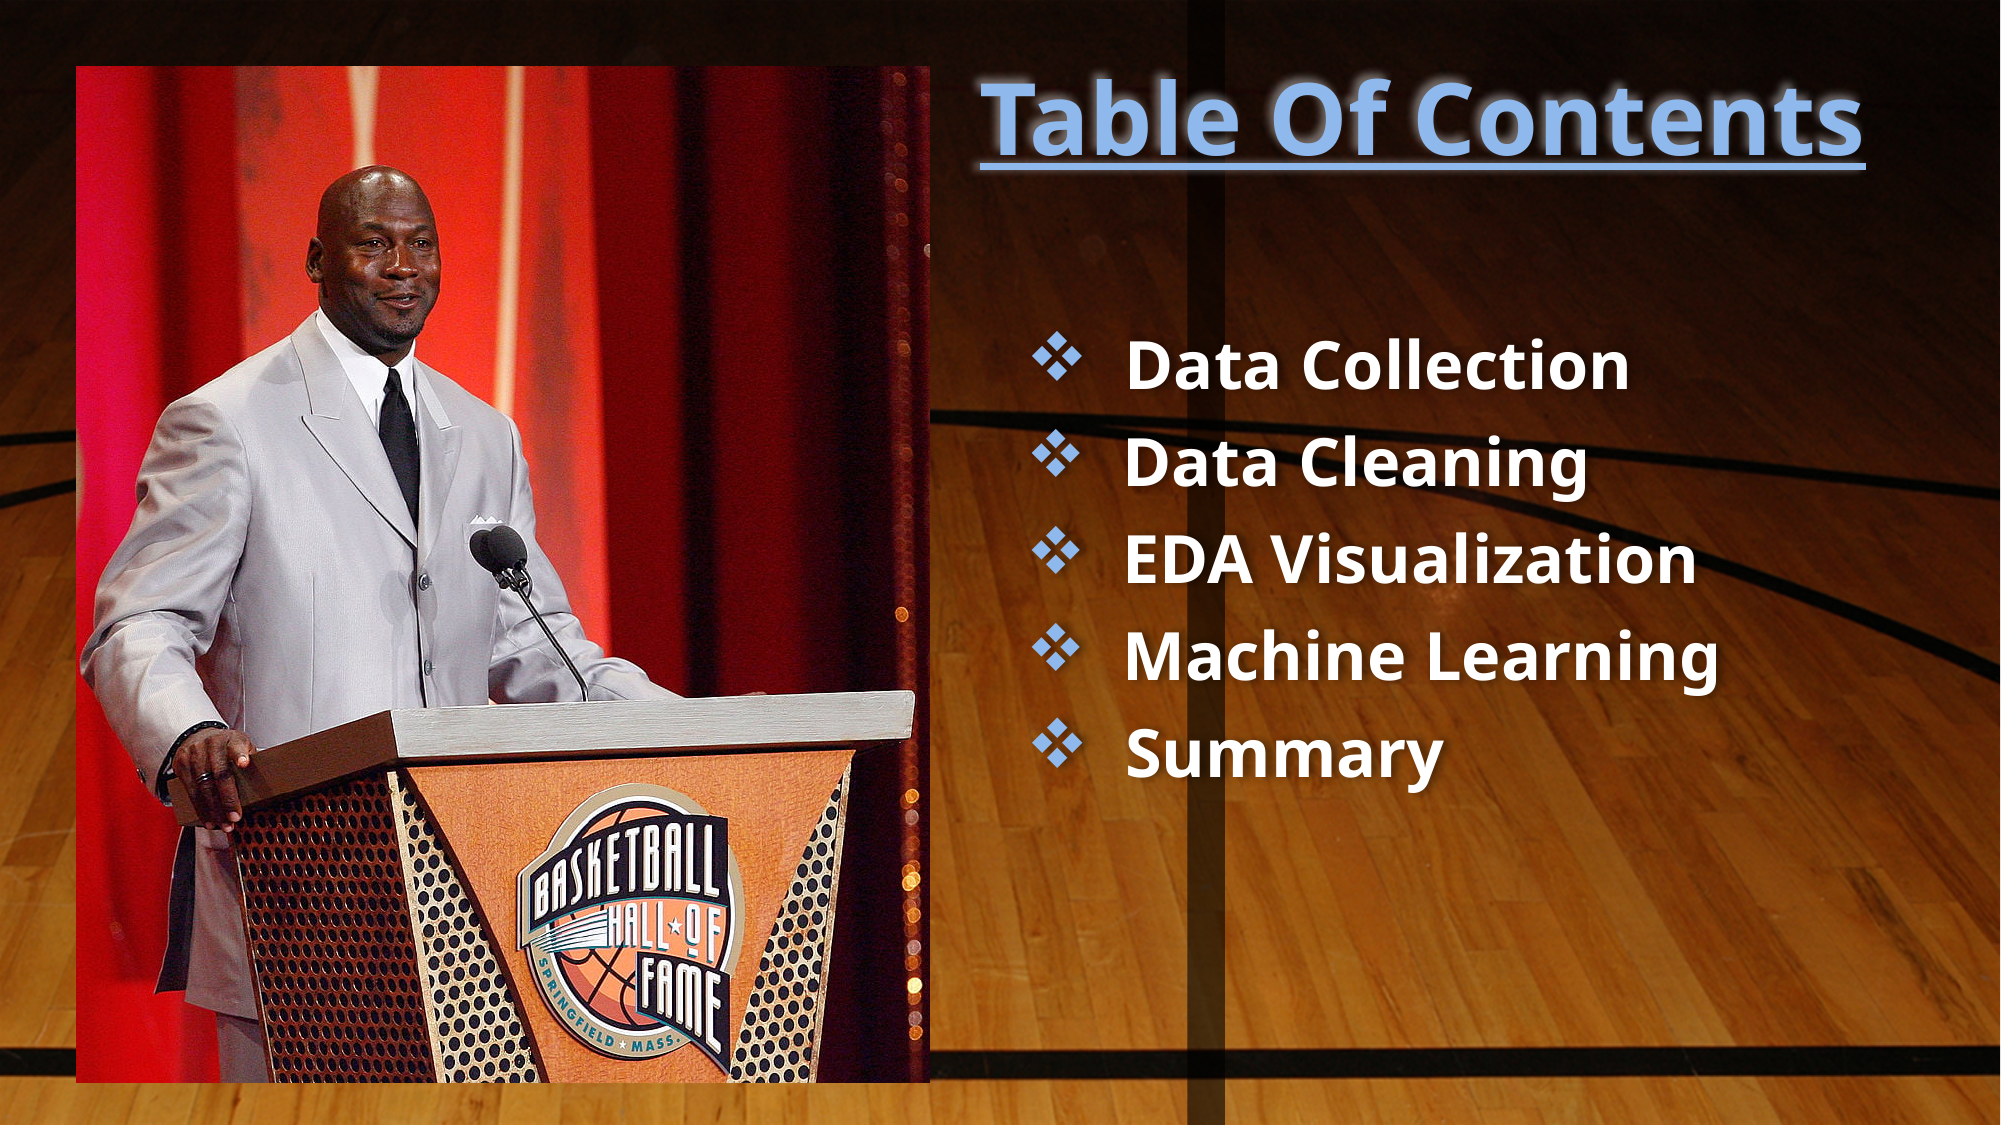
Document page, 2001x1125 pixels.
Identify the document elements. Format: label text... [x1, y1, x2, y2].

title Table Of Contents [964, 54, 1969, 185]
picture [0, 0, 2001, 1125]
list Data Collection Data Cleaning EDA Visualization Machine Learning Summary [1011, 324, 1956, 800]
